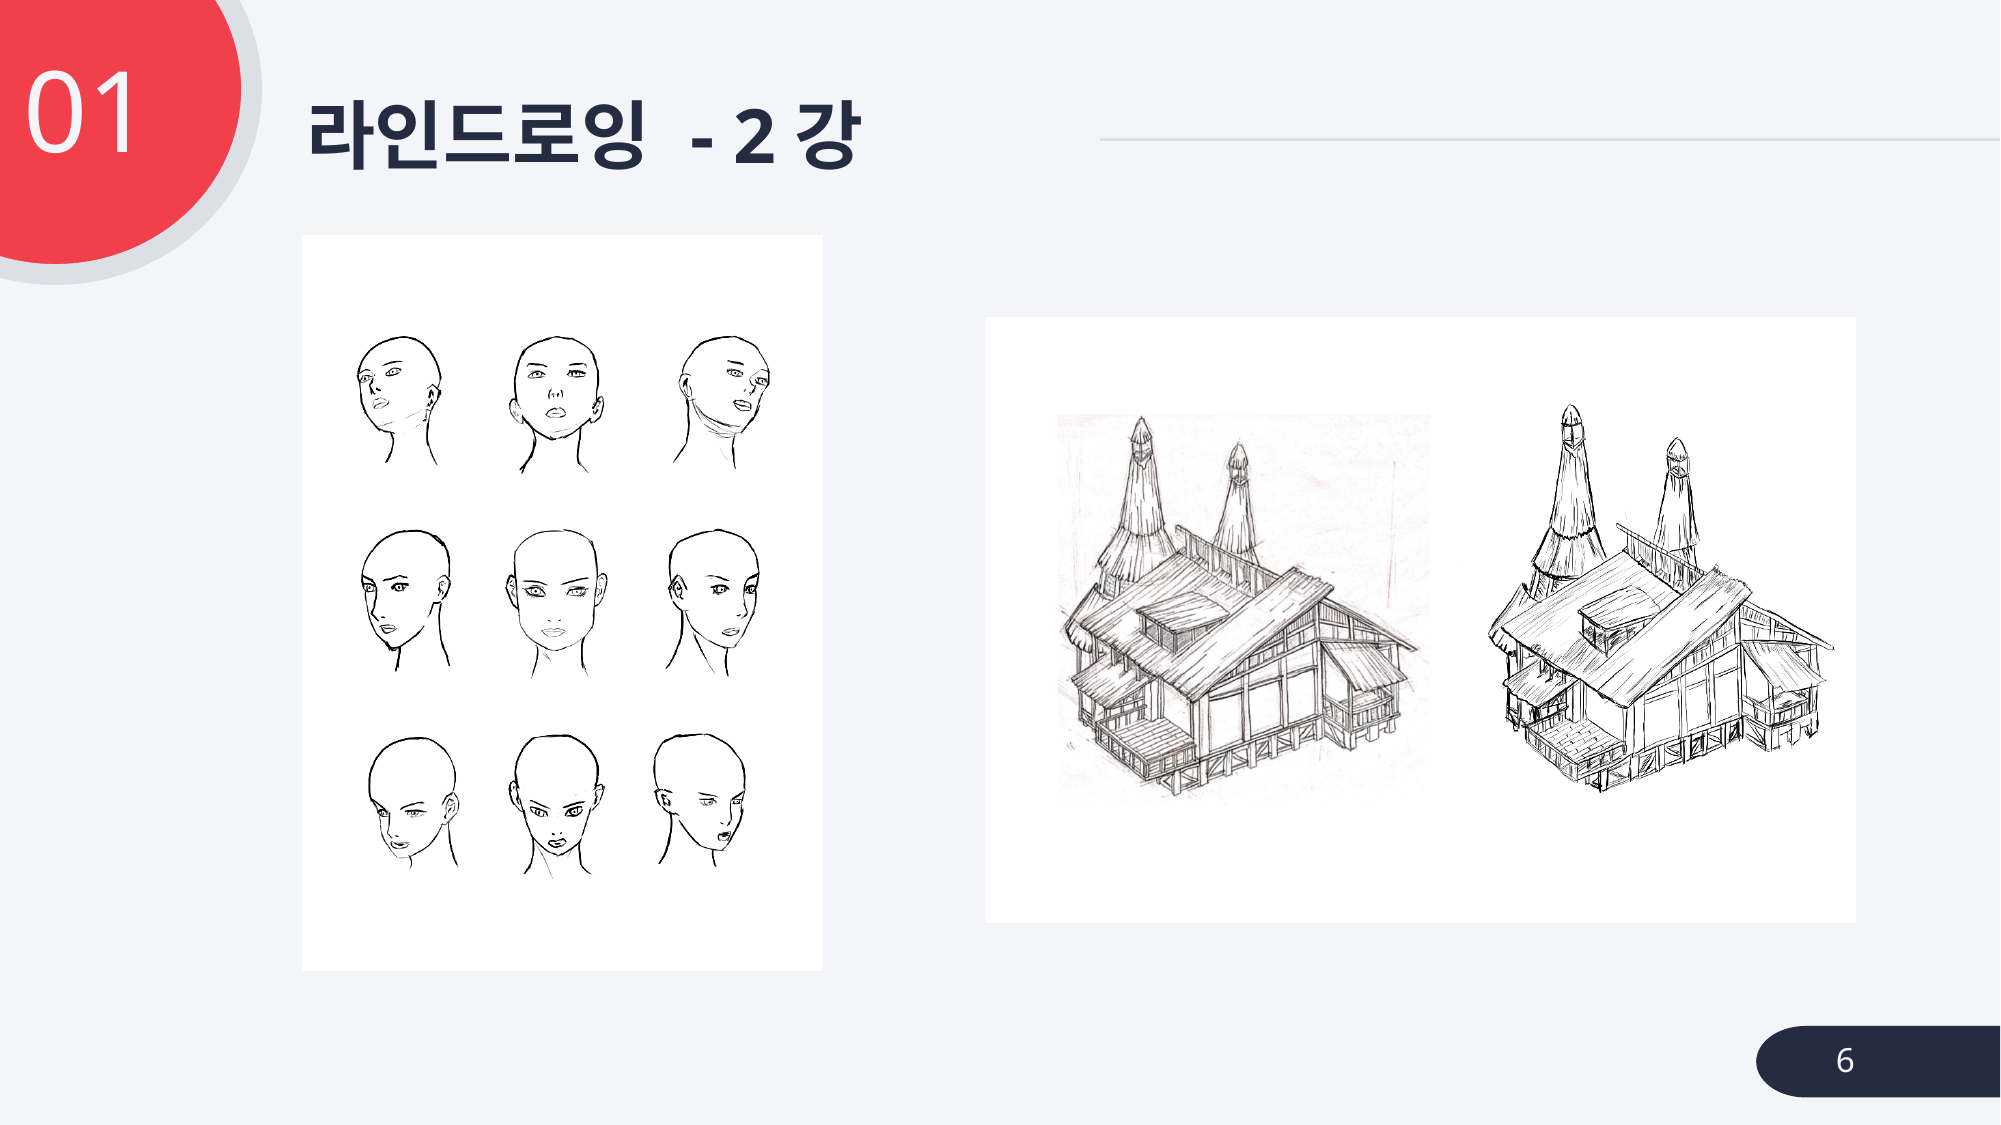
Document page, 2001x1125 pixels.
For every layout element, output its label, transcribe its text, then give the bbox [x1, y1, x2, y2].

title 라인드로잉 - 2강 [290, 89, 1100, 191]
picture [985, 317, 1856, 923]
list 01 [0, 47, 167, 186]
picture [302, 235, 823, 971]
slide_number 6 [1820, 1031, 1984, 1092]
